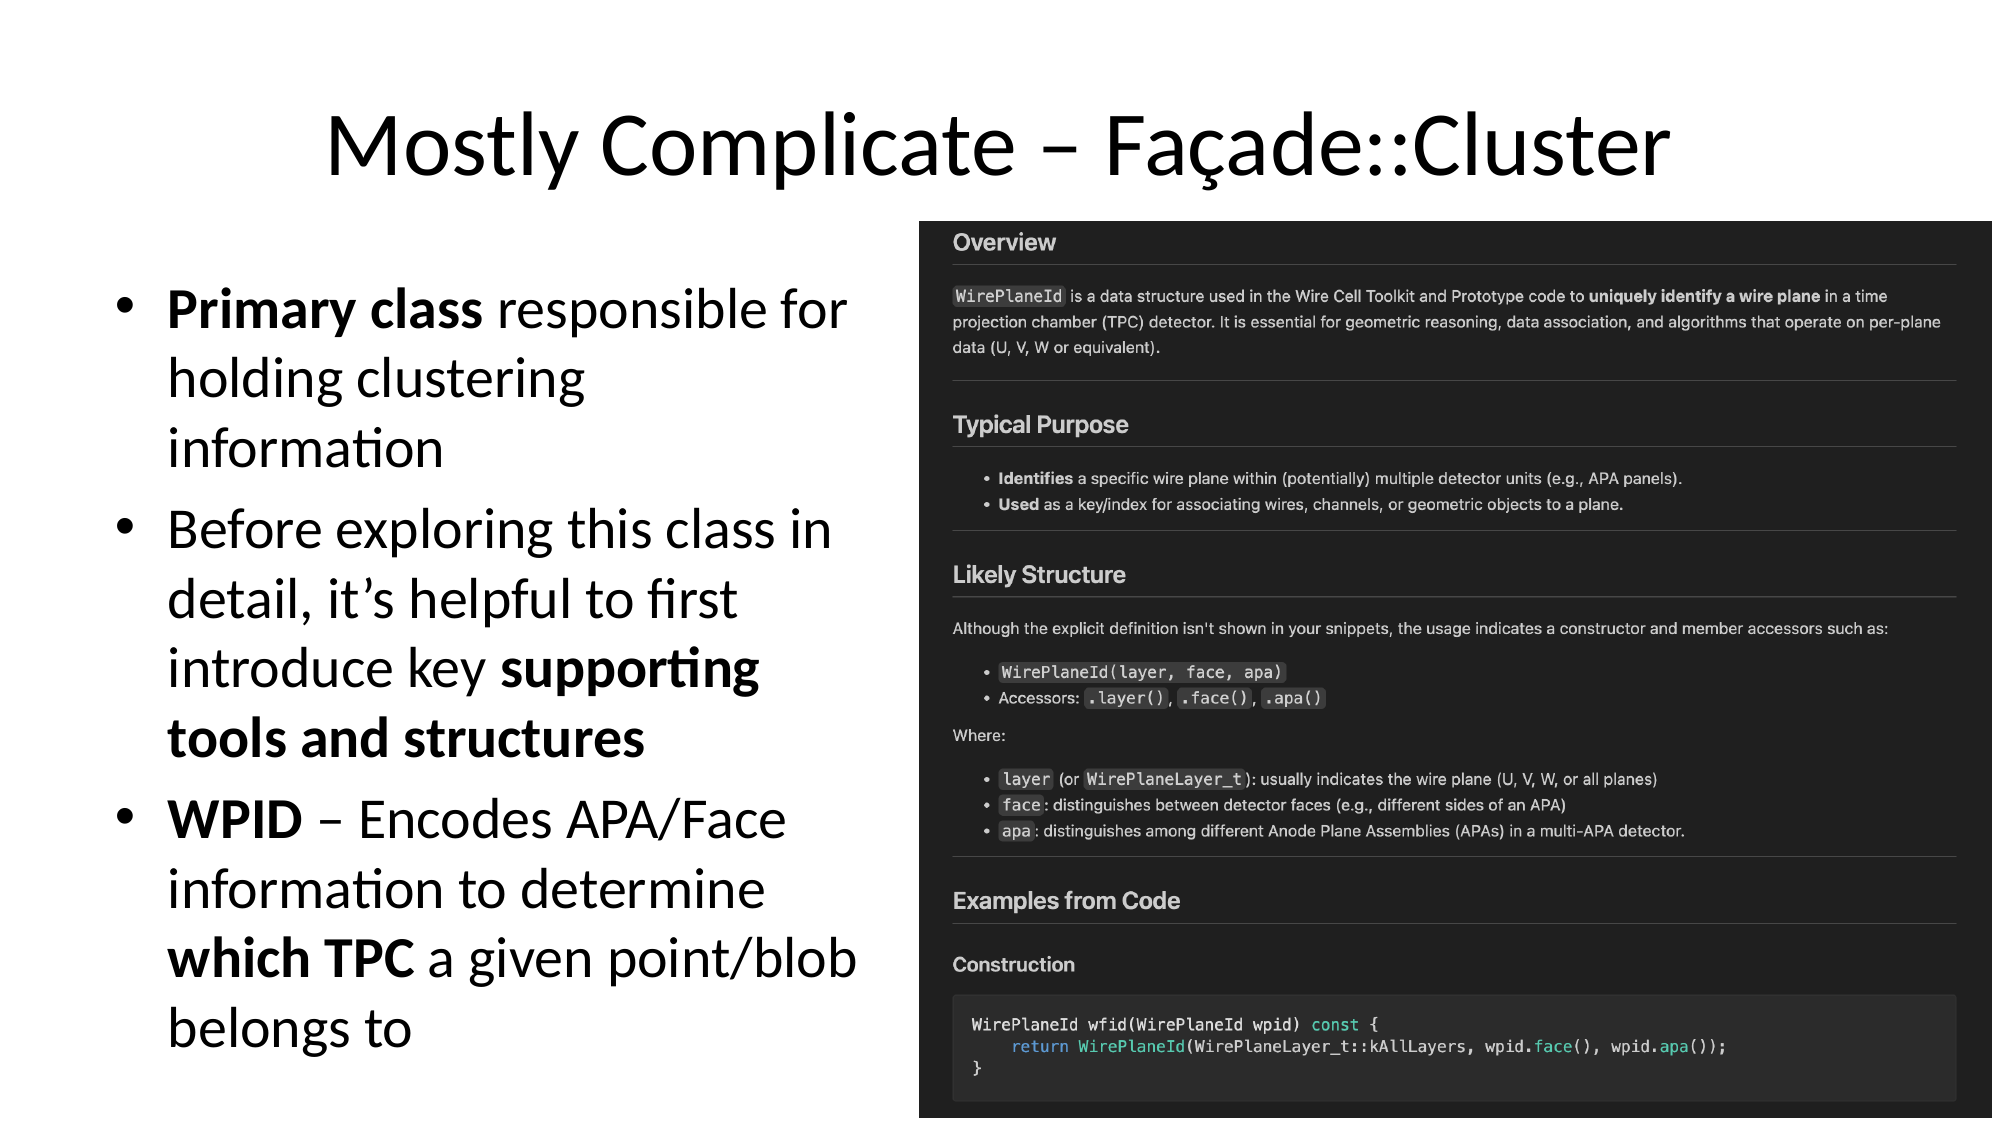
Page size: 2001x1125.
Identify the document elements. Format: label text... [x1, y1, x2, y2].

title Mostly Complicate – Façade::Cluster [99, 45, 1900, 233]
picture [919, 221, 1993, 1118]
list Primary class responsible for holding clustering information Before exploring this class in detail, it’s helpful to first introduce key supporting tools and structures WPID – Encodes APA/Face information to determine which TPC a given point/blob belongs to [99, 262, 876, 1080]
